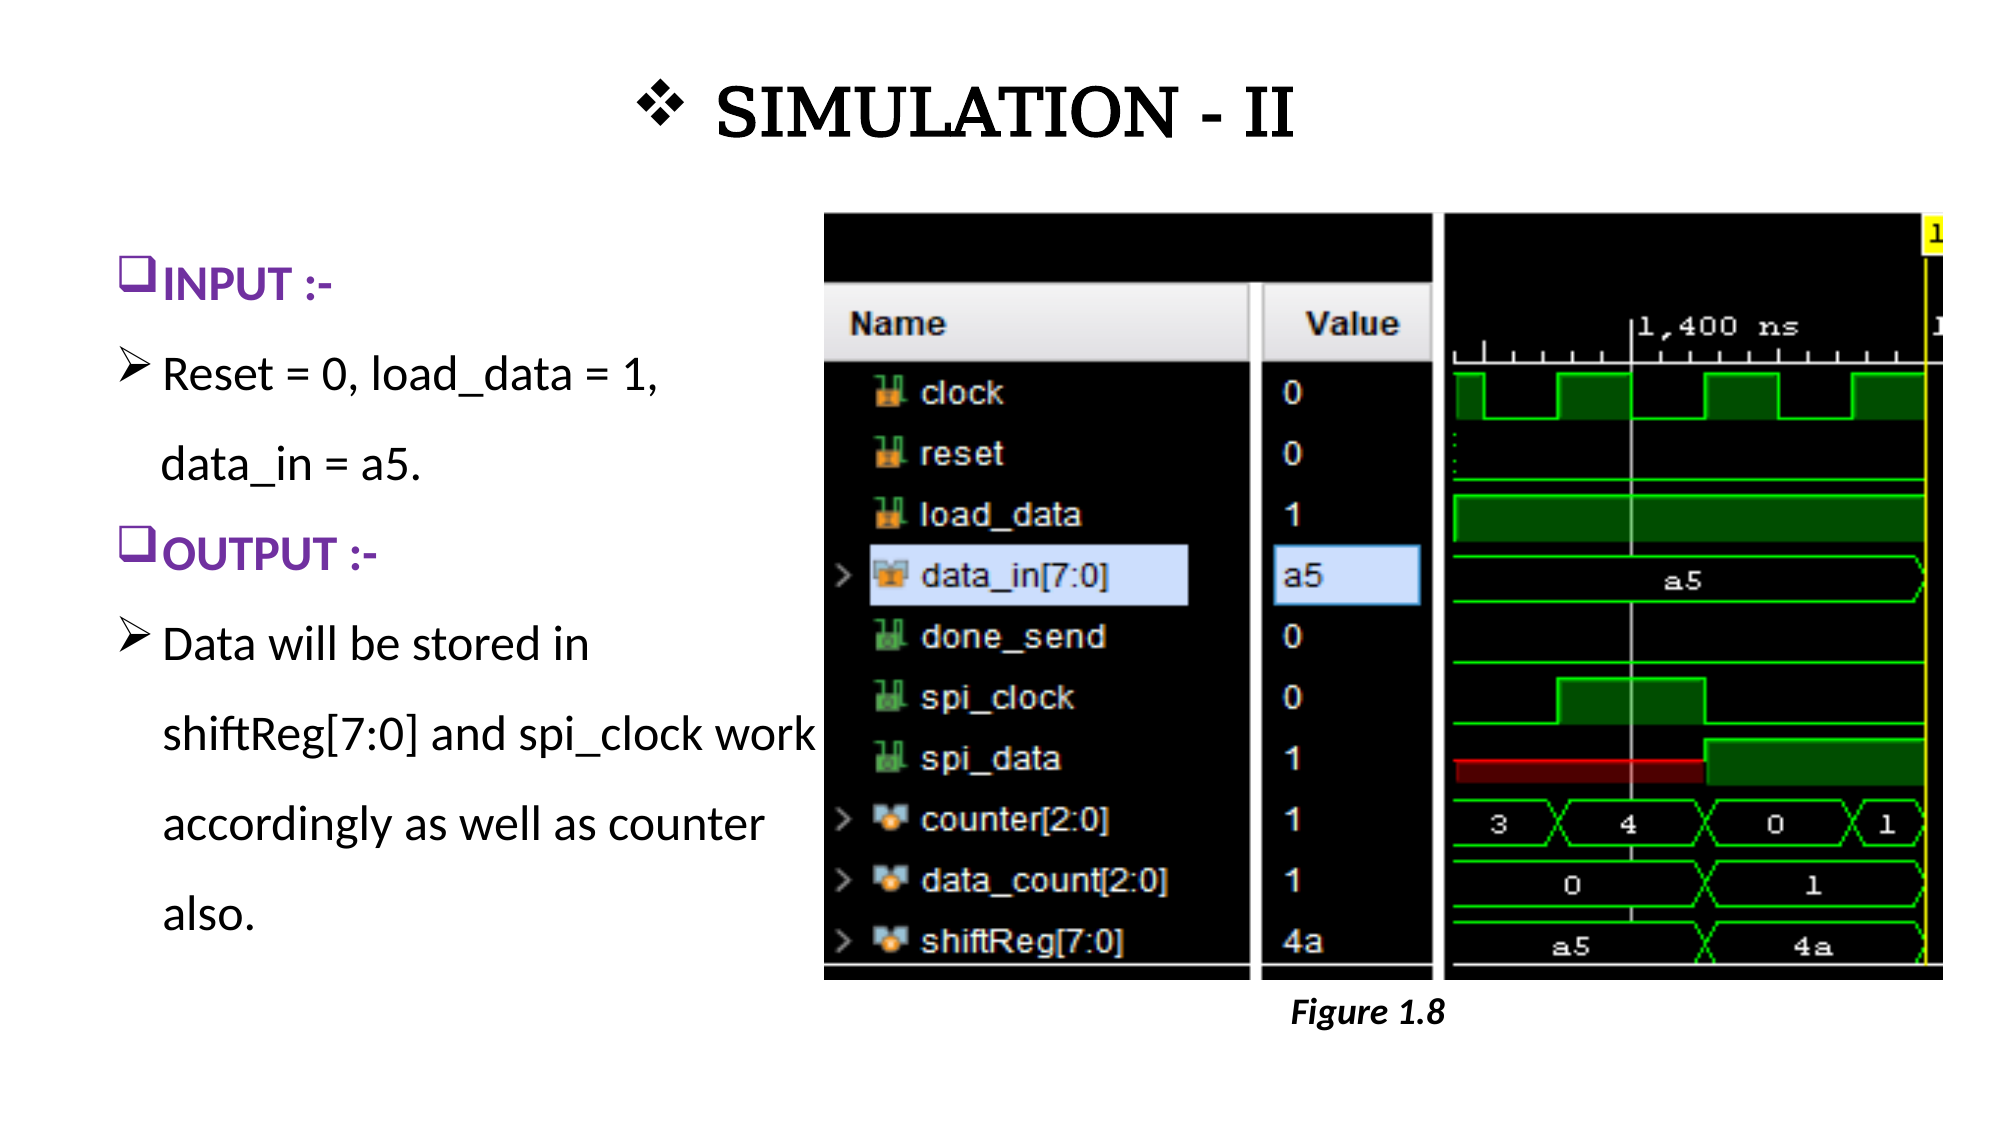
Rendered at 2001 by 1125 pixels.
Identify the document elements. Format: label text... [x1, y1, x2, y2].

title SIMULATION - II [616, 49, 1319, 180]
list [824, 212, 1943, 980]
text_box INPUT :- Reset = 0, load_data = 1, data_in = a5. OUTPUT :- Data will be stored in shiftReg[7:0] and spi_clock work accordingly as well as counter also. [100, 212, 824, 948]
text_box Figure 1.8 [1276, 980, 1711, 1040]
